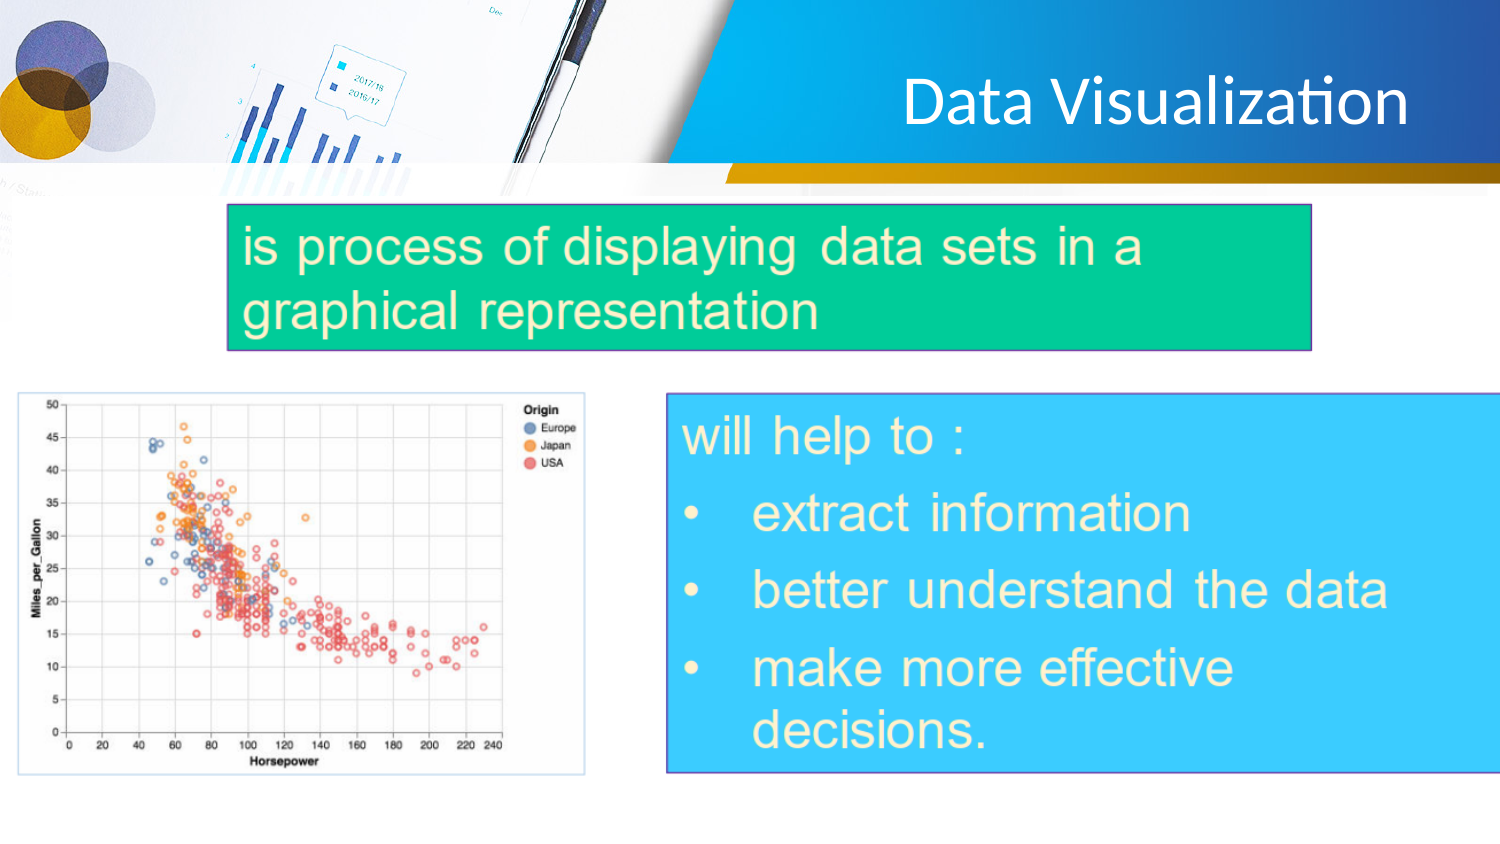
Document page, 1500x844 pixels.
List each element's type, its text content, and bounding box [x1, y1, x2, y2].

picture [0, 0, 1500, 844]
title Data Visualization [73, 46, 1427, 147]
